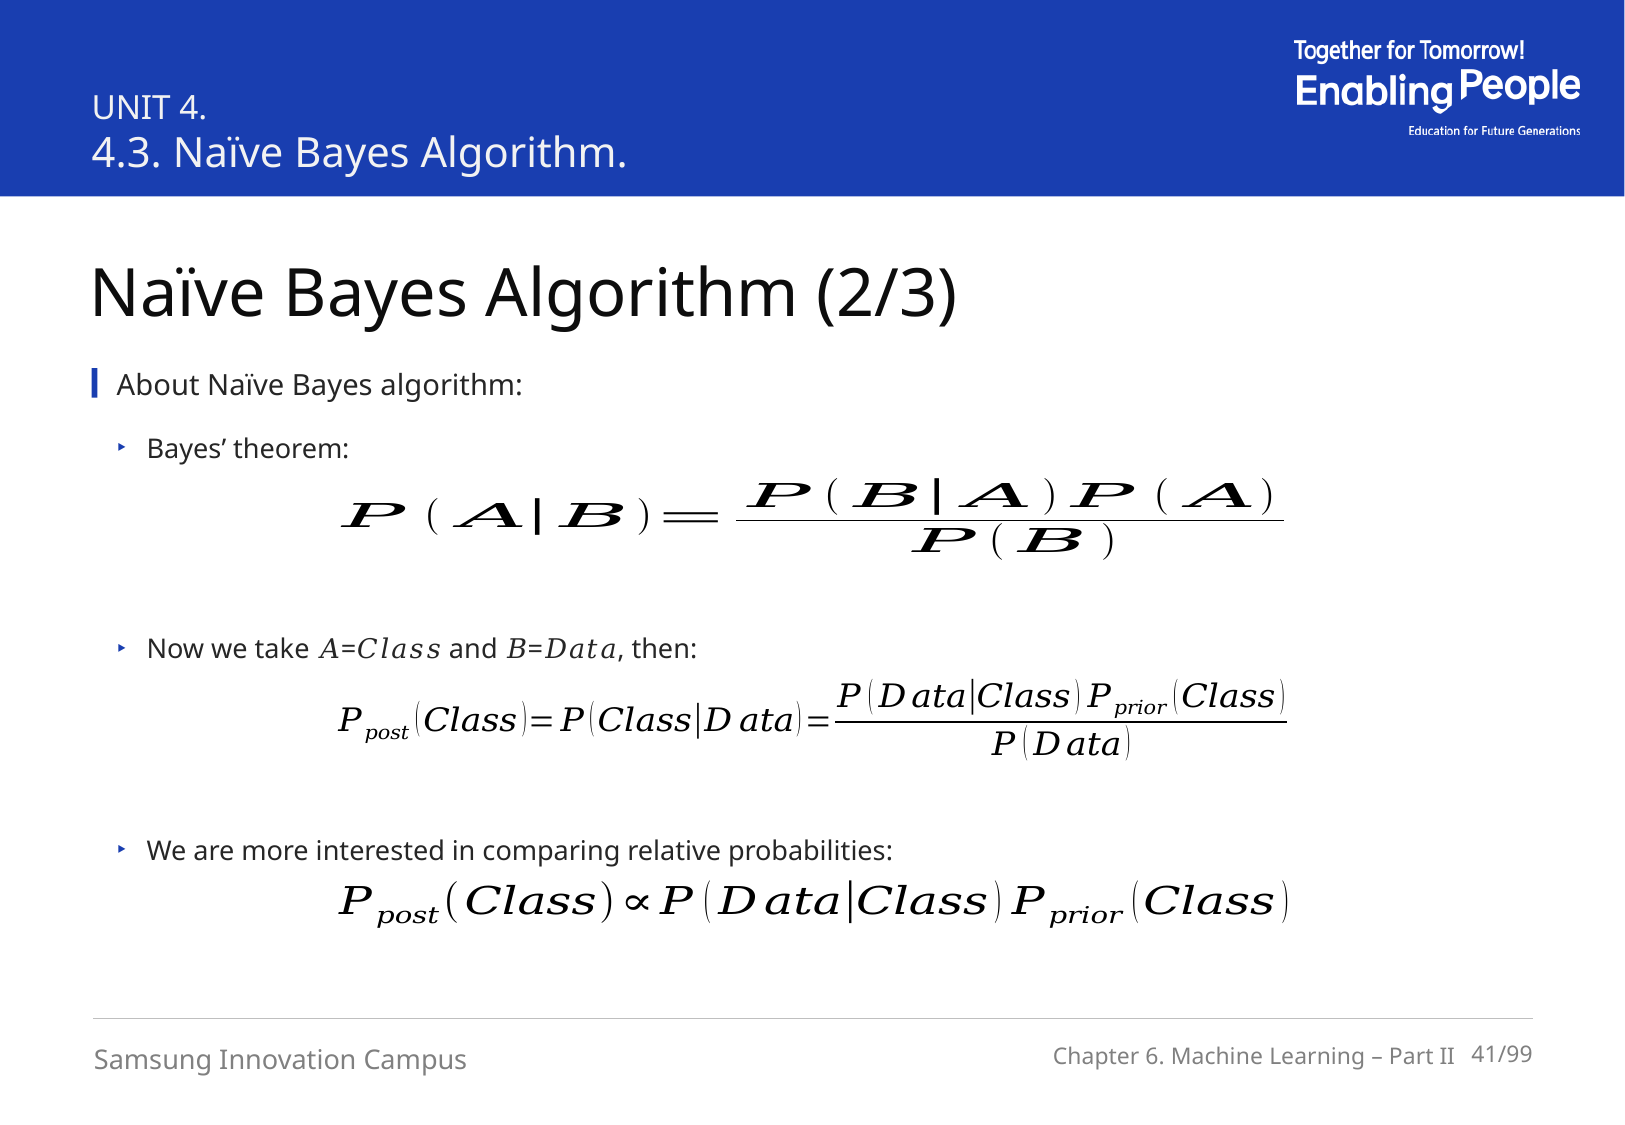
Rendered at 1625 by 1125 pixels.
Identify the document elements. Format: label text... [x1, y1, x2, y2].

text_box Naïve Bayes Algorithm (2/3) [89, 249, 1534, 331]
picture [1294, 40, 1580, 135]
text_box UNIT 4. 4.3. Naïve Bayes Algorithm. [91, 85, 1048, 177]
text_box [116, 419, 1533, 563]
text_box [91, 366, 1533, 402]
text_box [116, 619, 1533, 764]
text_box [116, 821, 1533, 929]
